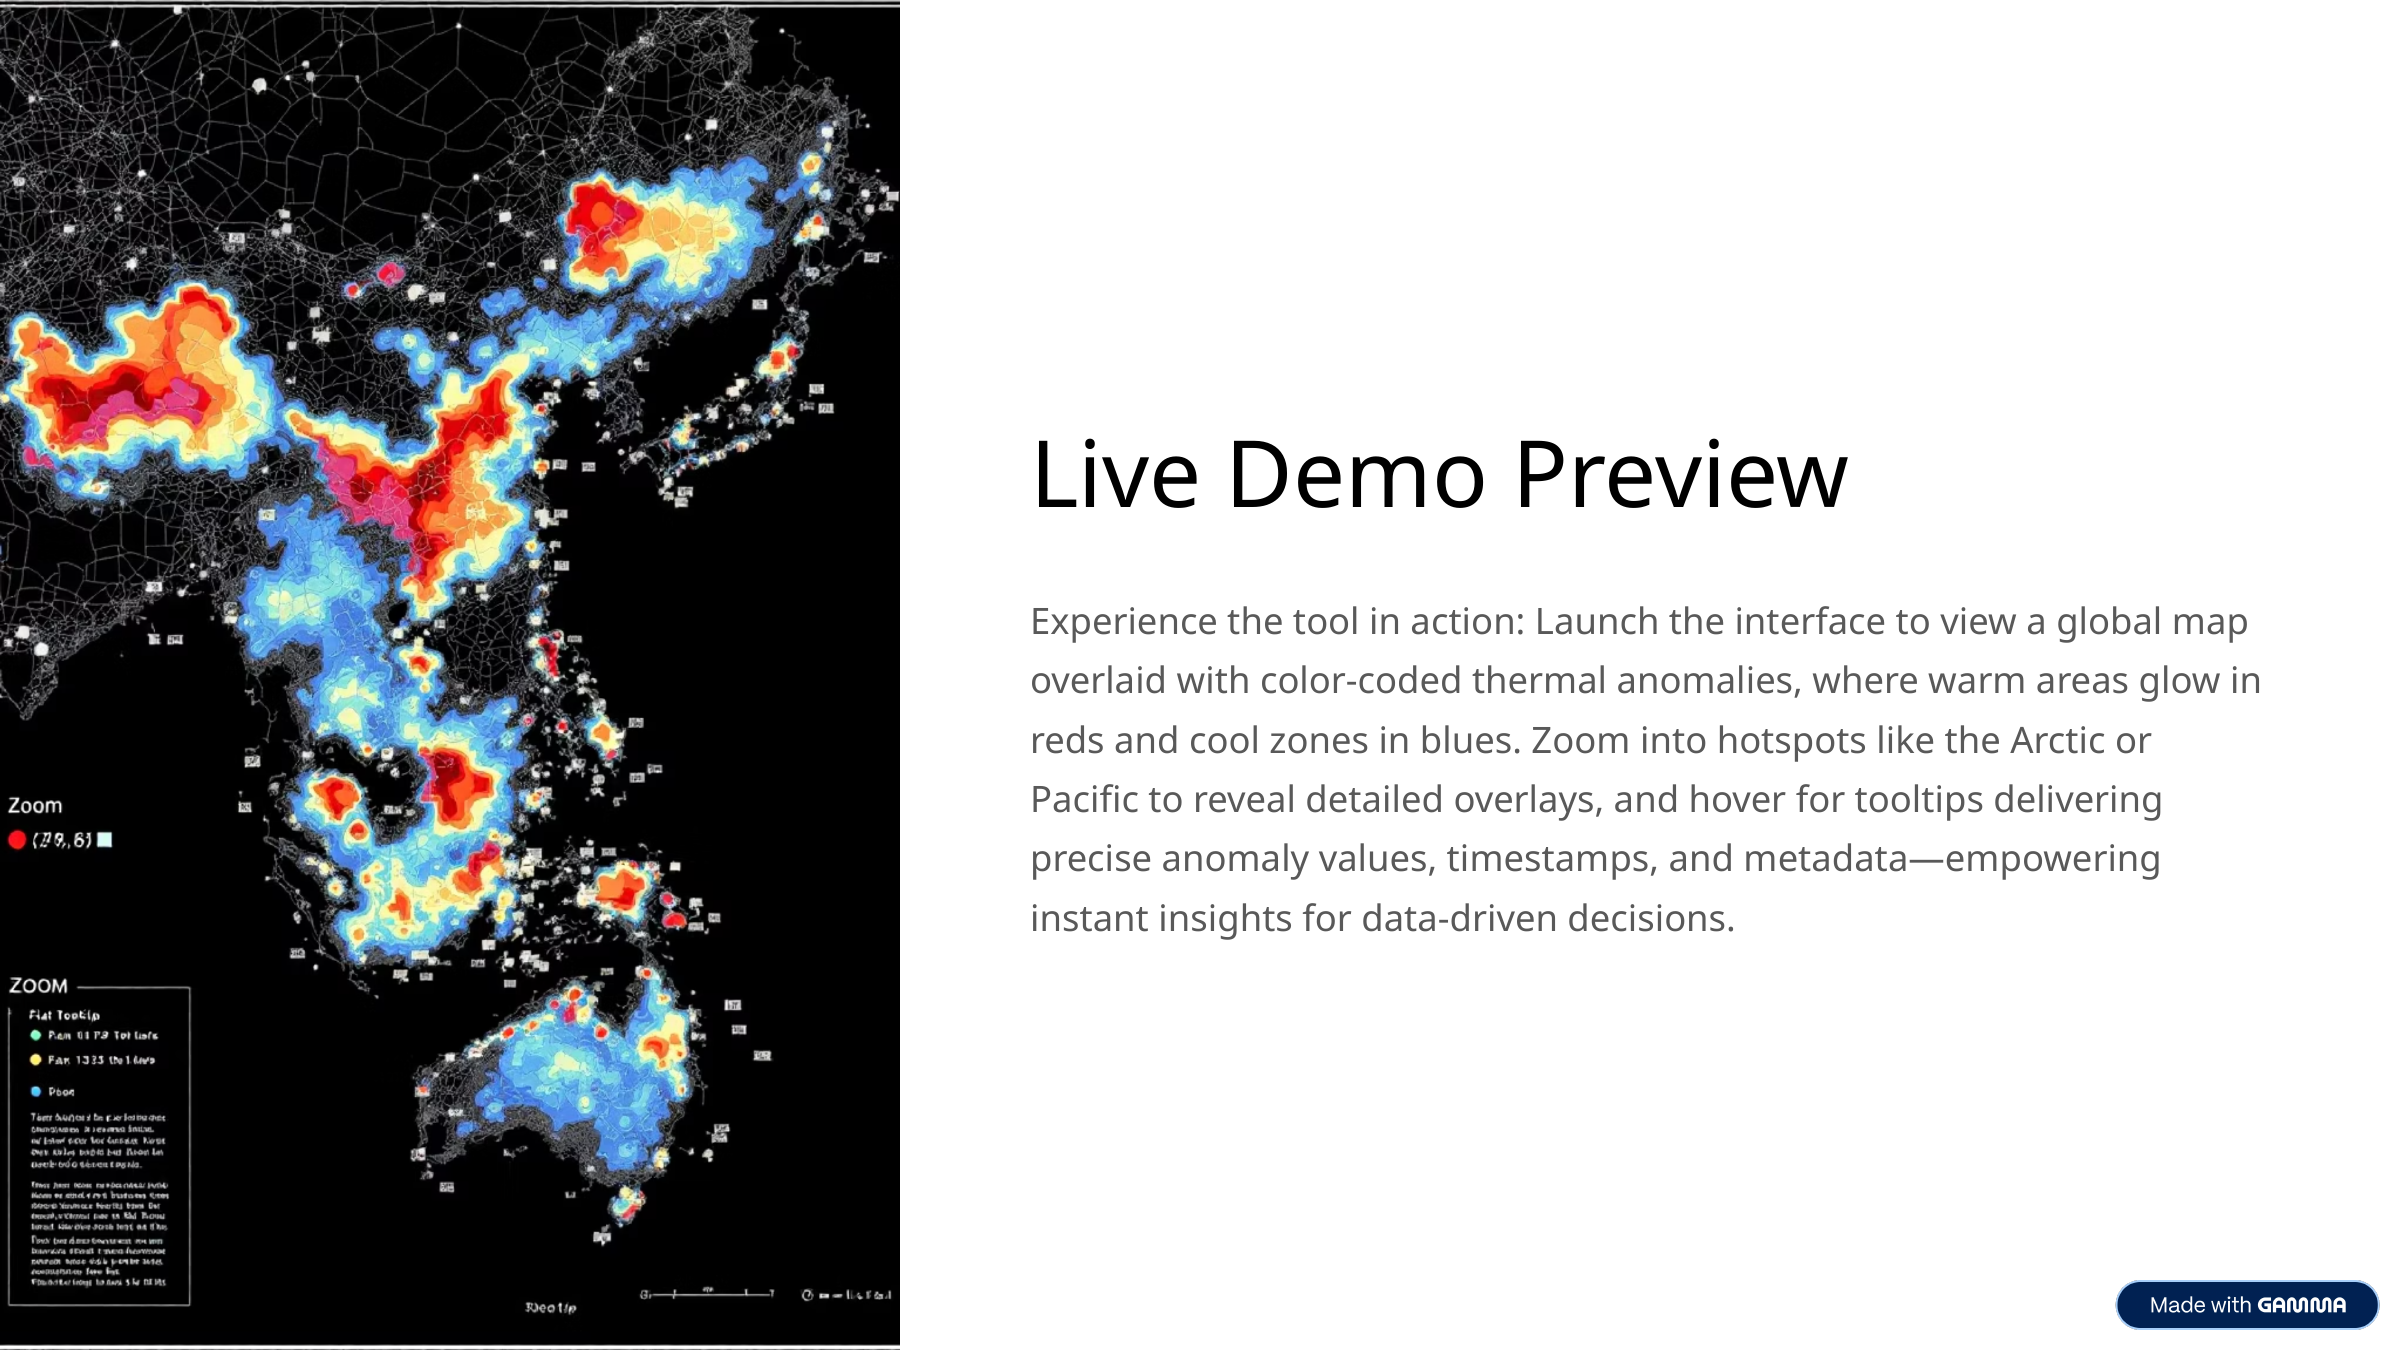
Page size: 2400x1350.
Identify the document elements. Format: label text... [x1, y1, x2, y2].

text_box Experience the tool in action: Launch the interface to view a global map overlaid with color-coded thermal anomalies, where warm areas glow in reds and cool zones in blues. Zoom into hotspots like the Arctic or Pacific to reveal detailed overlays, and hover for tooltips delivering precise anomaly values, timestamps, and metadata—empowering instant insights for data-driven decisions. [1030, 582, 2270, 940]
text_box Live Demo Preview [1030, 410, 1961, 527]
picture [0, 0, 900, 1350]
picture [2106, 1271, 2389, 1339]
